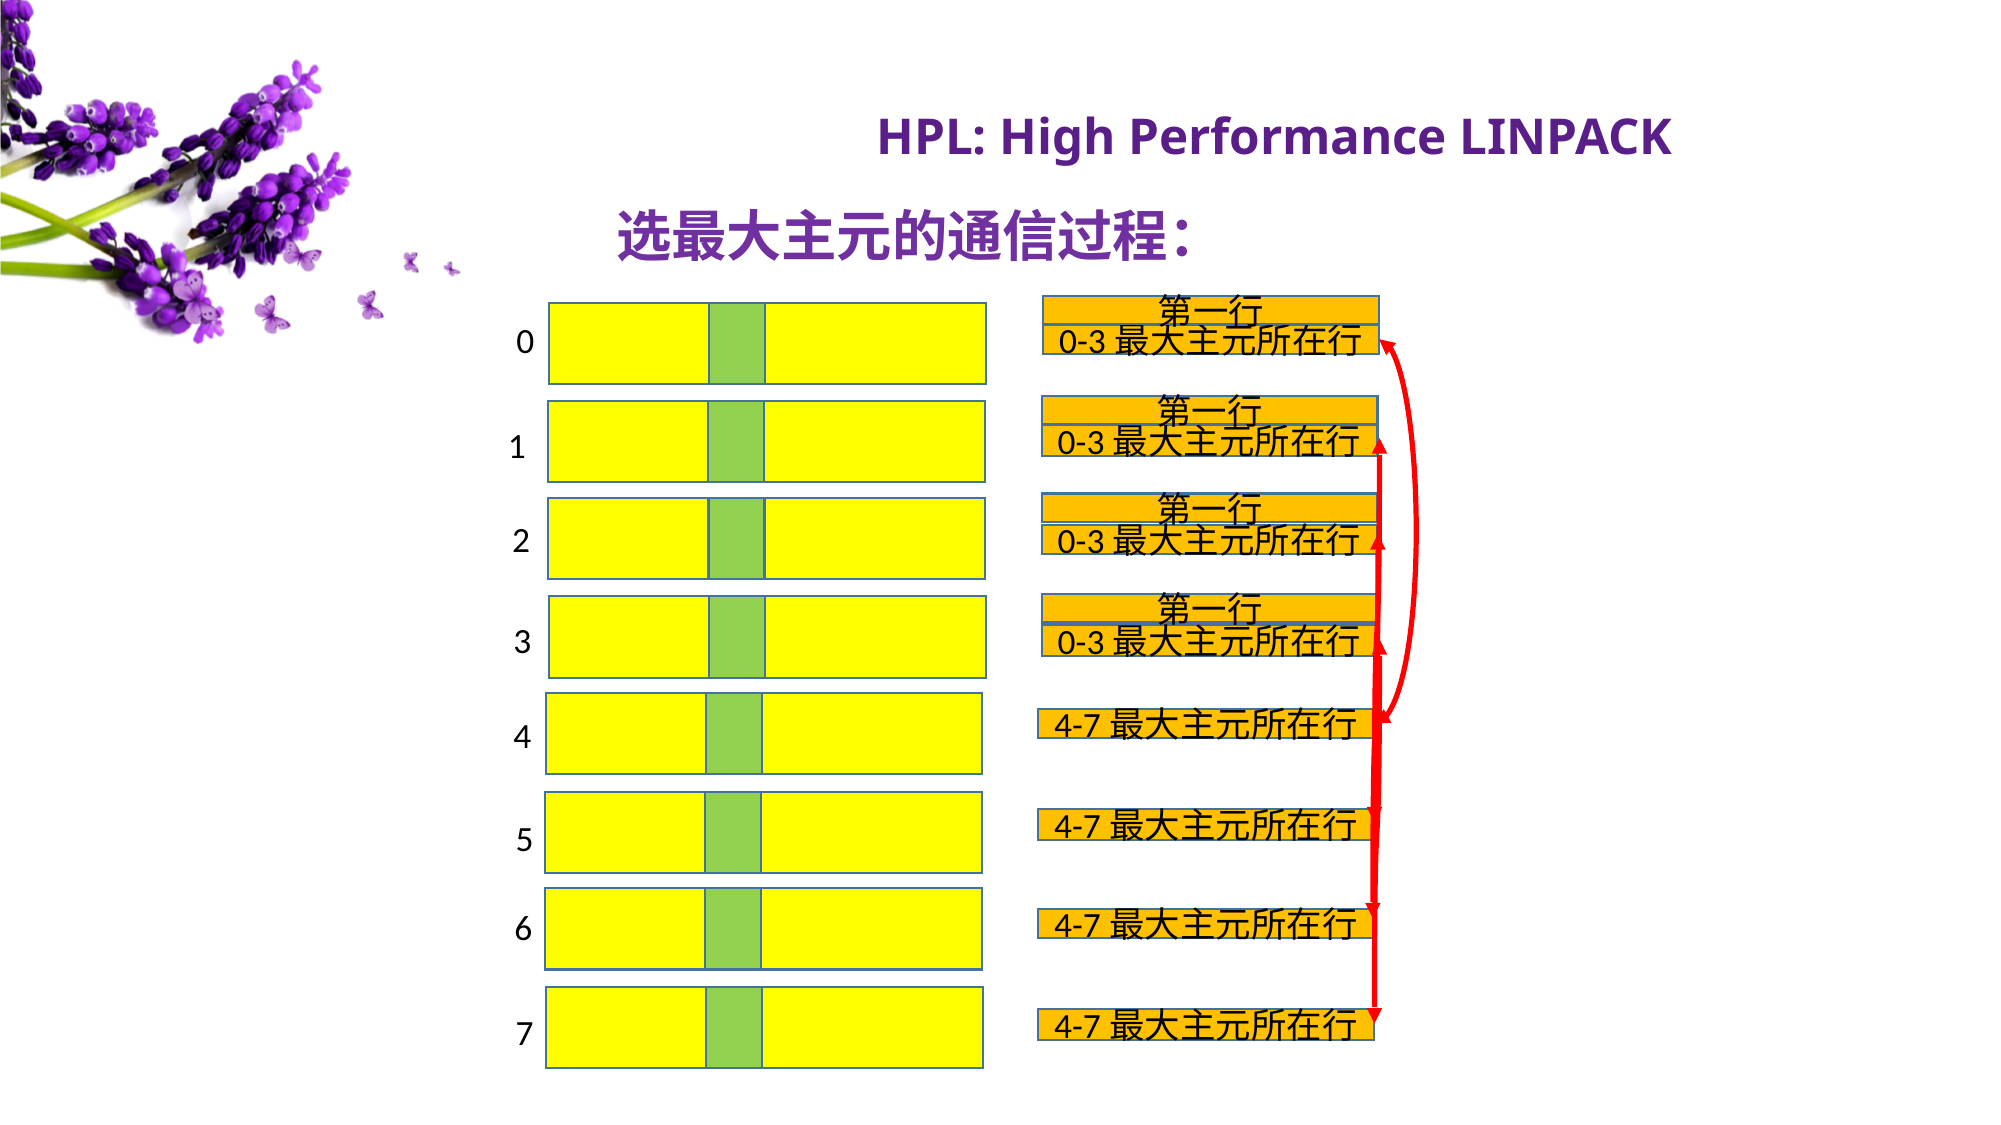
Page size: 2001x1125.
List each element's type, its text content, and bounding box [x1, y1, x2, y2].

text_box 4-7最大主元所在行 [1037, 708, 1372, 739]
text_box [763, 497, 986, 580]
text_box 0-3最大主元所在行 [1042, 325, 1380, 355]
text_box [1374, 438, 1380, 639]
text_box [707, 692, 761, 775]
text_box 第一行 [1041, 395, 1374, 425]
text_box [706, 791, 760, 874]
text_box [1374, 639, 1380, 1024]
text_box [1372, 533, 1378, 919]
text_box 0-3最大主元所在行 [1041, 624, 1372, 657]
text_box 4-7最大主元所在行 [1037, 1008, 1375, 1041]
text_box 5 [500, 808, 544, 866]
text_box 4 [498, 706, 545, 764]
text_box 选最大主元的通信过程： [601, 194, 1239, 276]
text_box [710, 595, 764, 679]
text_box [544, 887, 706, 971]
text_box [709, 400, 763, 483]
text_box 2 [497, 510, 546, 568]
text_box 第一行 [1041, 593, 1372, 624]
text_box [761, 692, 983, 775]
text_box [760, 887, 983, 971]
text_box 1 [507, 415, 515, 473]
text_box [1374, 339, 1380, 438]
text_box 3 [498, 610, 547, 669]
text_box [544, 791, 706, 874]
text_box 第一行 [1041, 492, 1374, 523]
text_box HPL: High Performance LINPACK [831, 97, 1717, 172]
text_box [547, 400, 709, 483]
text_box [545, 986, 707, 1069]
text_box 6 [499, 897, 544, 955]
text_box 0 [501, 310, 532, 368]
text_box 4-7最大主元所在行 [1037, 908, 1372, 939]
text_box 第一行 [1042, 295, 1380, 325]
text_box [548, 595, 710, 679]
text_box [764, 302, 987, 385]
text_box [548, 302, 710, 385]
text_box [763, 400, 986, 483]
text_box [710, 302, 764, 385]
picture [1, 0, 468, 441]
text_box 4-7最大主元所在行 [1037, 808, 1370, 841]
text_box [764, 595, 987, 679]
text_box [547, 497, 709, 580]
text_box 0-3最大主元所在行 [1041, 524, 1374, 555]
text_box [545, 692, 707, 775]
text_box [709, 497, 763, 580]
text_box 0-3最大主元所在行 [1041, 425, 1374, 457]
text_box [761, 986, 984, 1069]
text_box [706, 887, 760, 971]
text_box [760, 791, 983, 874]
text_box 7 [500, 1002, 545, 1060]
text_box [707, 986, 761, 1069]
